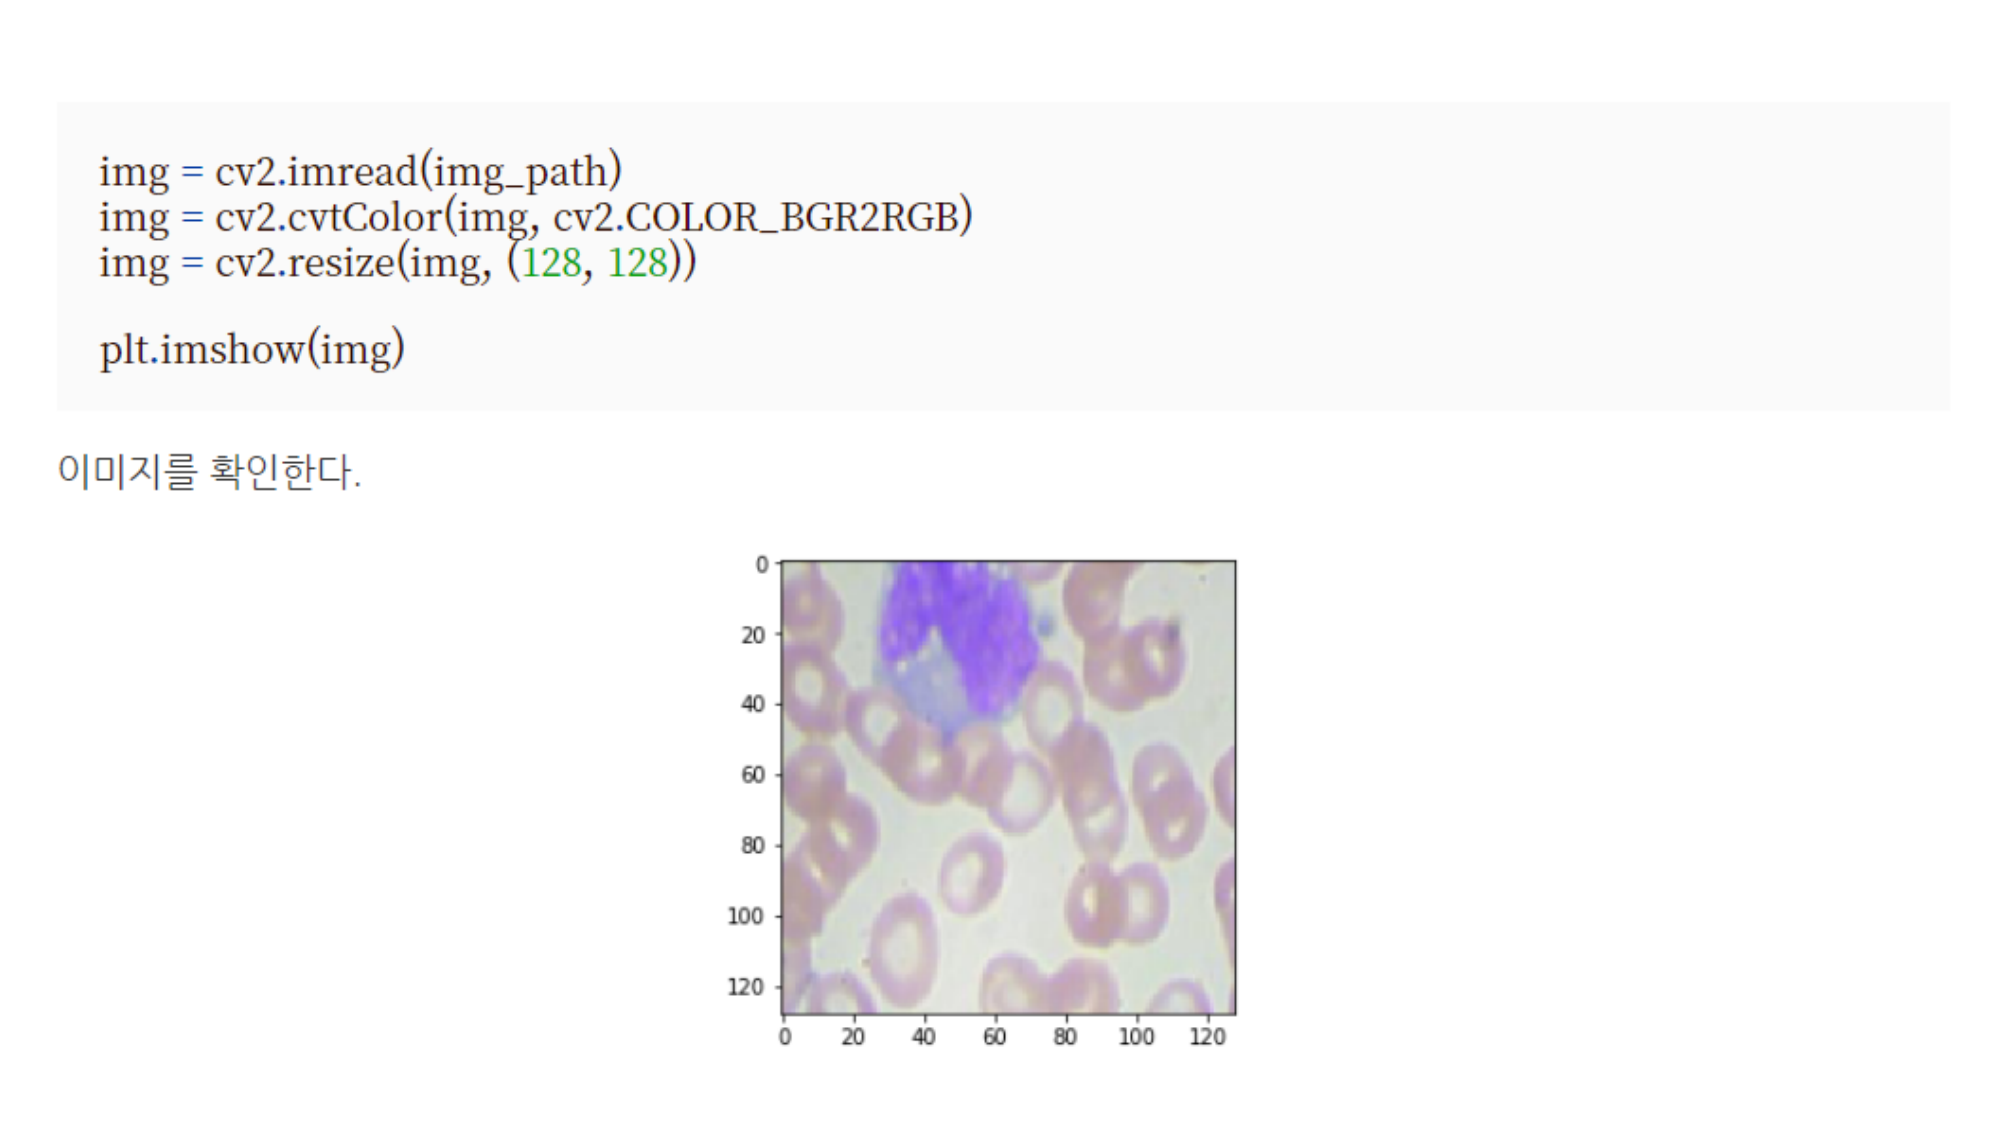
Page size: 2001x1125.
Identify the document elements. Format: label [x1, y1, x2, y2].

picture [33, 78, 1977, 1080]
